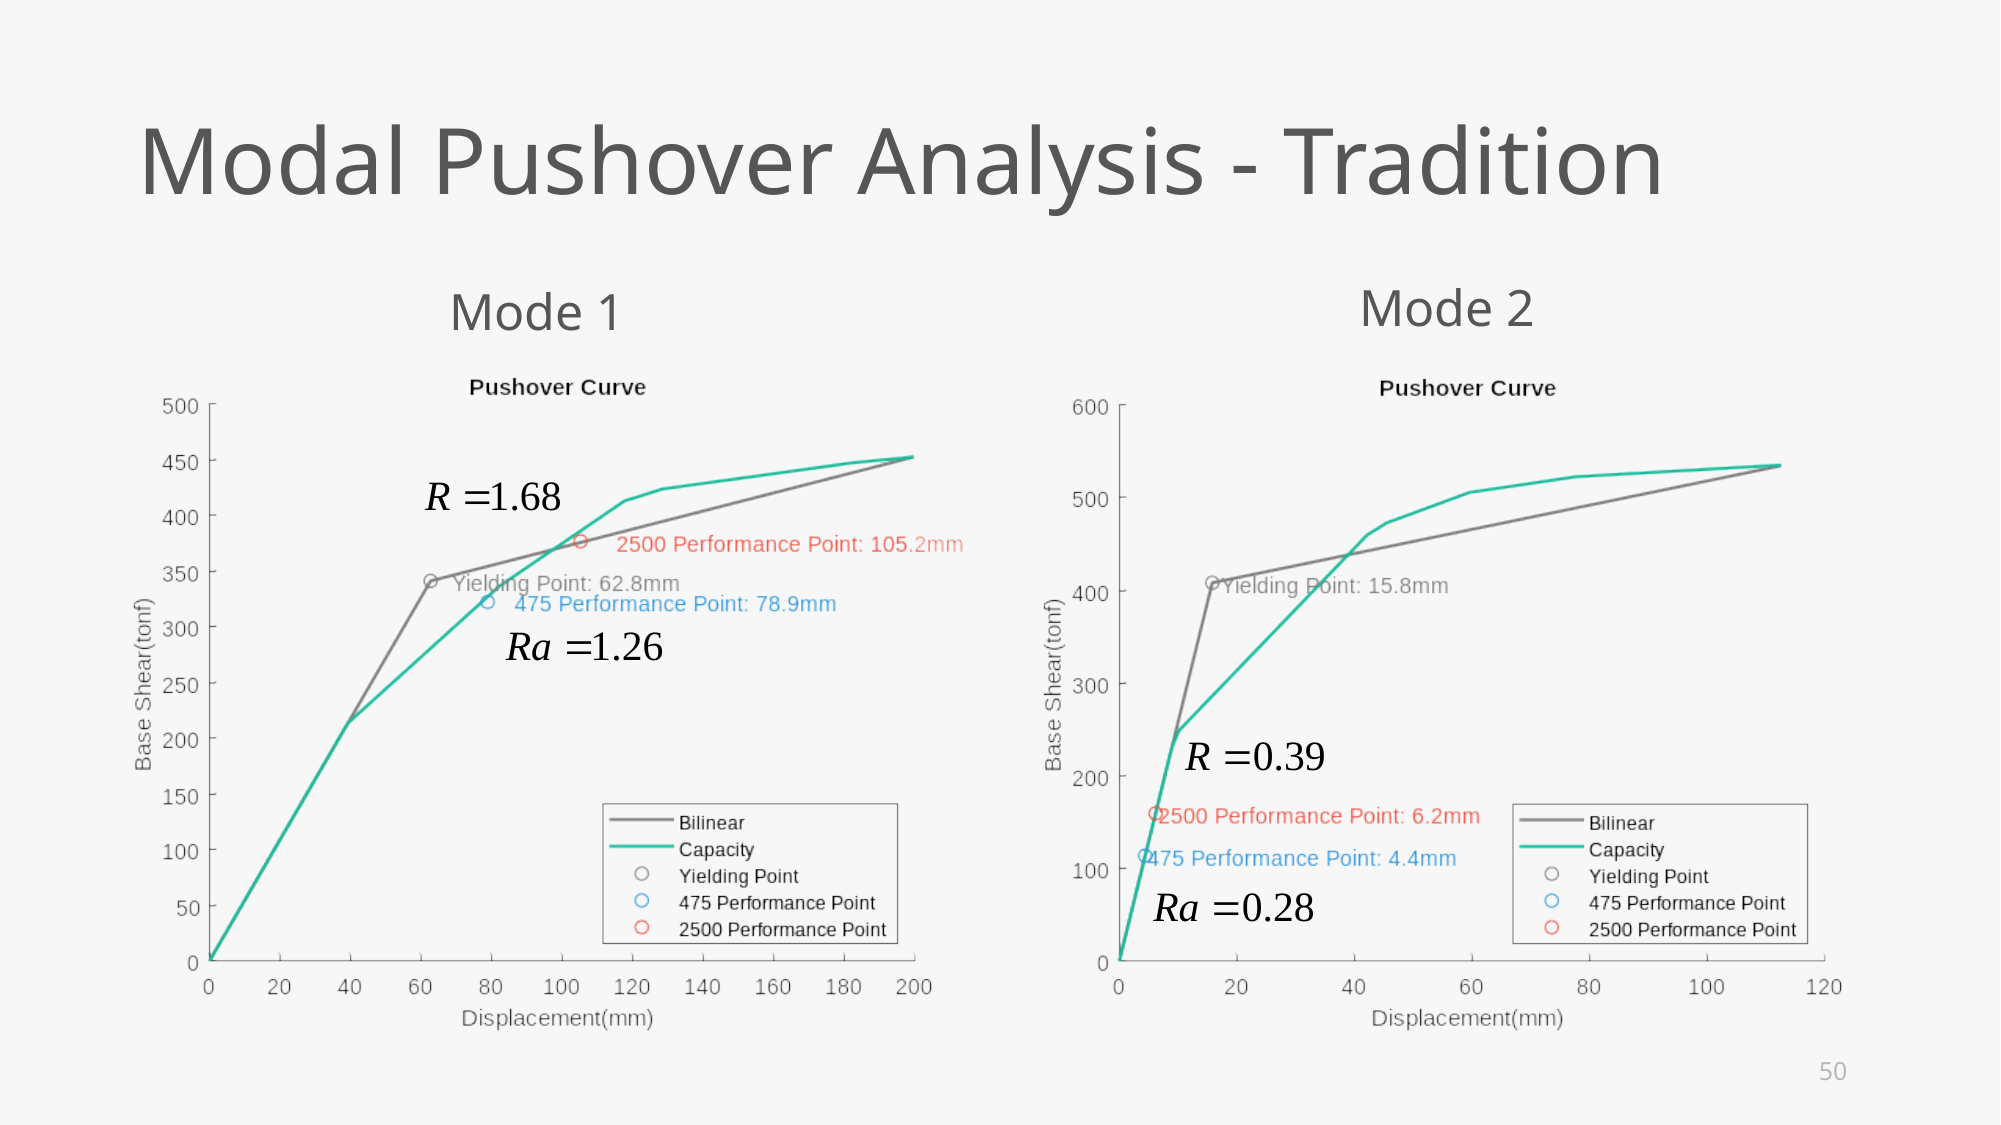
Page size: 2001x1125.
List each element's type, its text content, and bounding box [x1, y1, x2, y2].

picture [90, 353, 999, 1034]
slide_number 50 [1412, 1042, 1863, 1103]
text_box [1148, 887, 1318, 928]
list Modal Pushover Analysis - Tradition [137, 108, 1759, 324]
picture [1000, 354, 1909, 1034]
text_box Mode 2 [1359, 257, 1550, 345]
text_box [501, 627, 666, 668]
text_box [420, 477, 564, 518]
text_box Mode 1 [449, 261, 641, 349]
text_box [1180, 737, 1329, 778]
